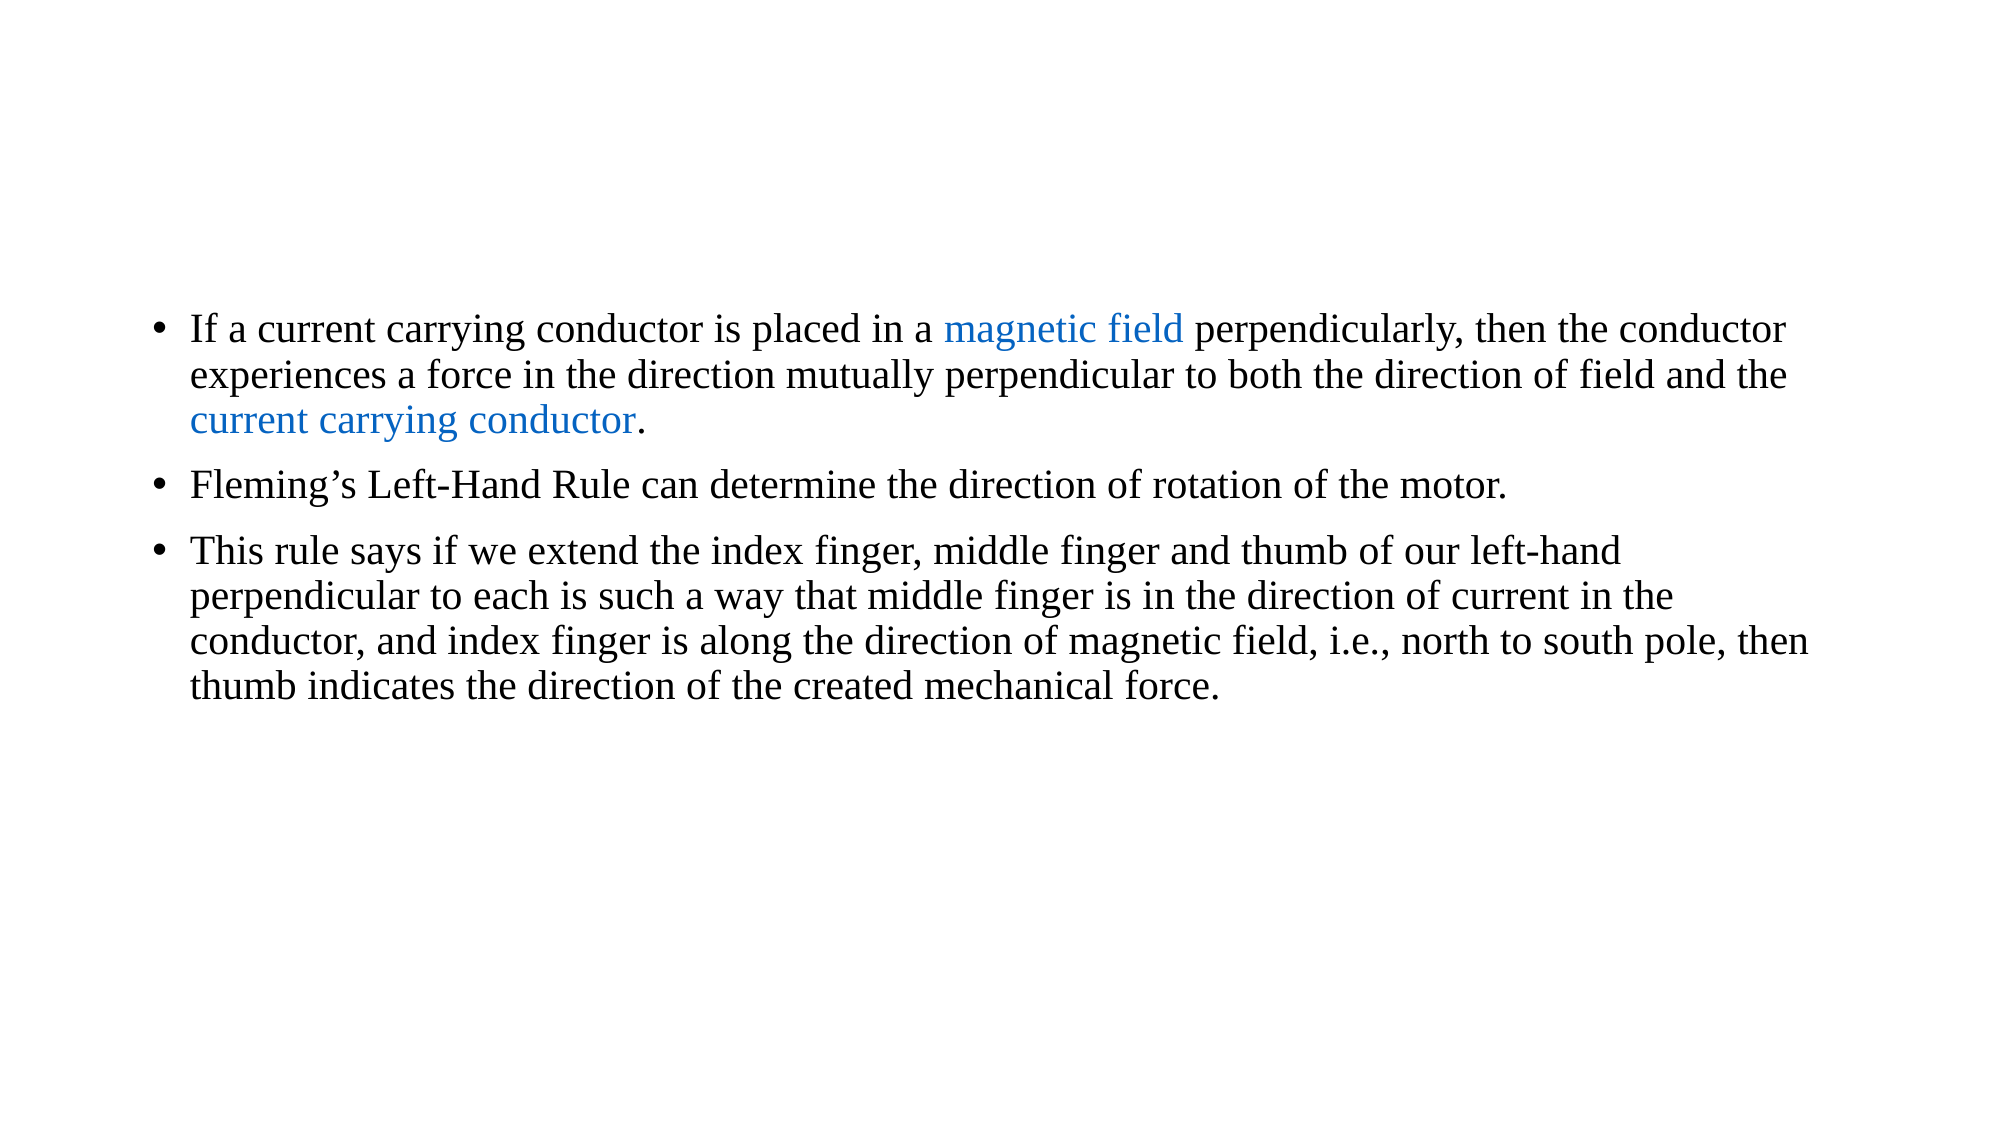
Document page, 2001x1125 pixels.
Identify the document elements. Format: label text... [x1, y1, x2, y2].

list If a current carrying conductor is placed in a magnetic field perpendicularly, then the conductor experiences a force in the direction mutually perpendicular to both the direction of field and the current carrying conductor. Fleming’s Left-Hand Rule can determine the direction of rotation of the motor. This rule says if we extend the index finger, middle finger and thumb of our left-hand perpendicular to each is such a way that middle finger is in the direction of current in the conductor, and index finger is along the direction of magnetic field, i.e., north to south pole, then thumb indicates the direction of the created mechanical force. [137, 299, 1863, 1014]
